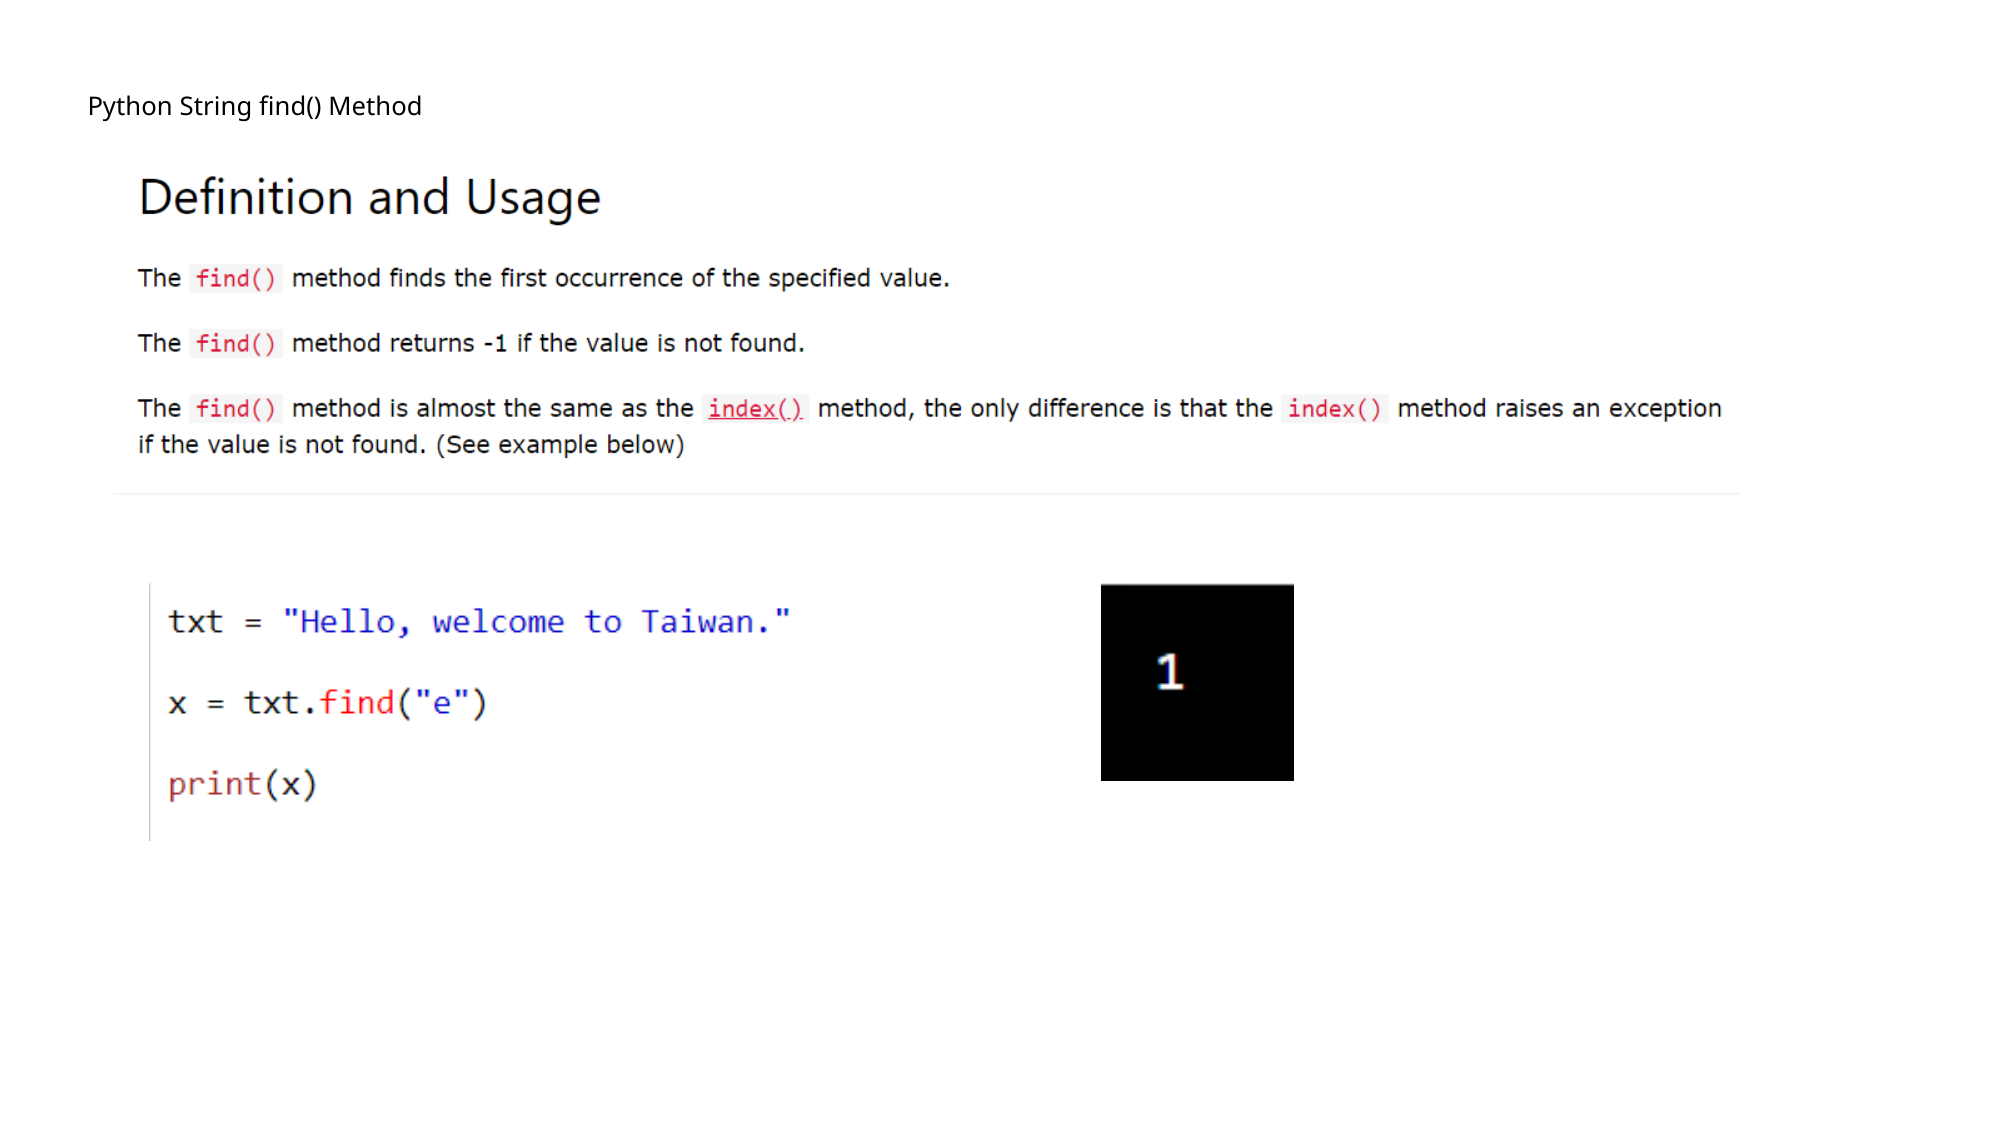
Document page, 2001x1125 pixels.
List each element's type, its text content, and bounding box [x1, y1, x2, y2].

picture [149, 583, 822, 841]
picture [1101, 583, 1294, 781]
picture [88, 159, 1739, 497]
title Python String find() Method ❮ String Methods [72, 0, 1798, 218]
